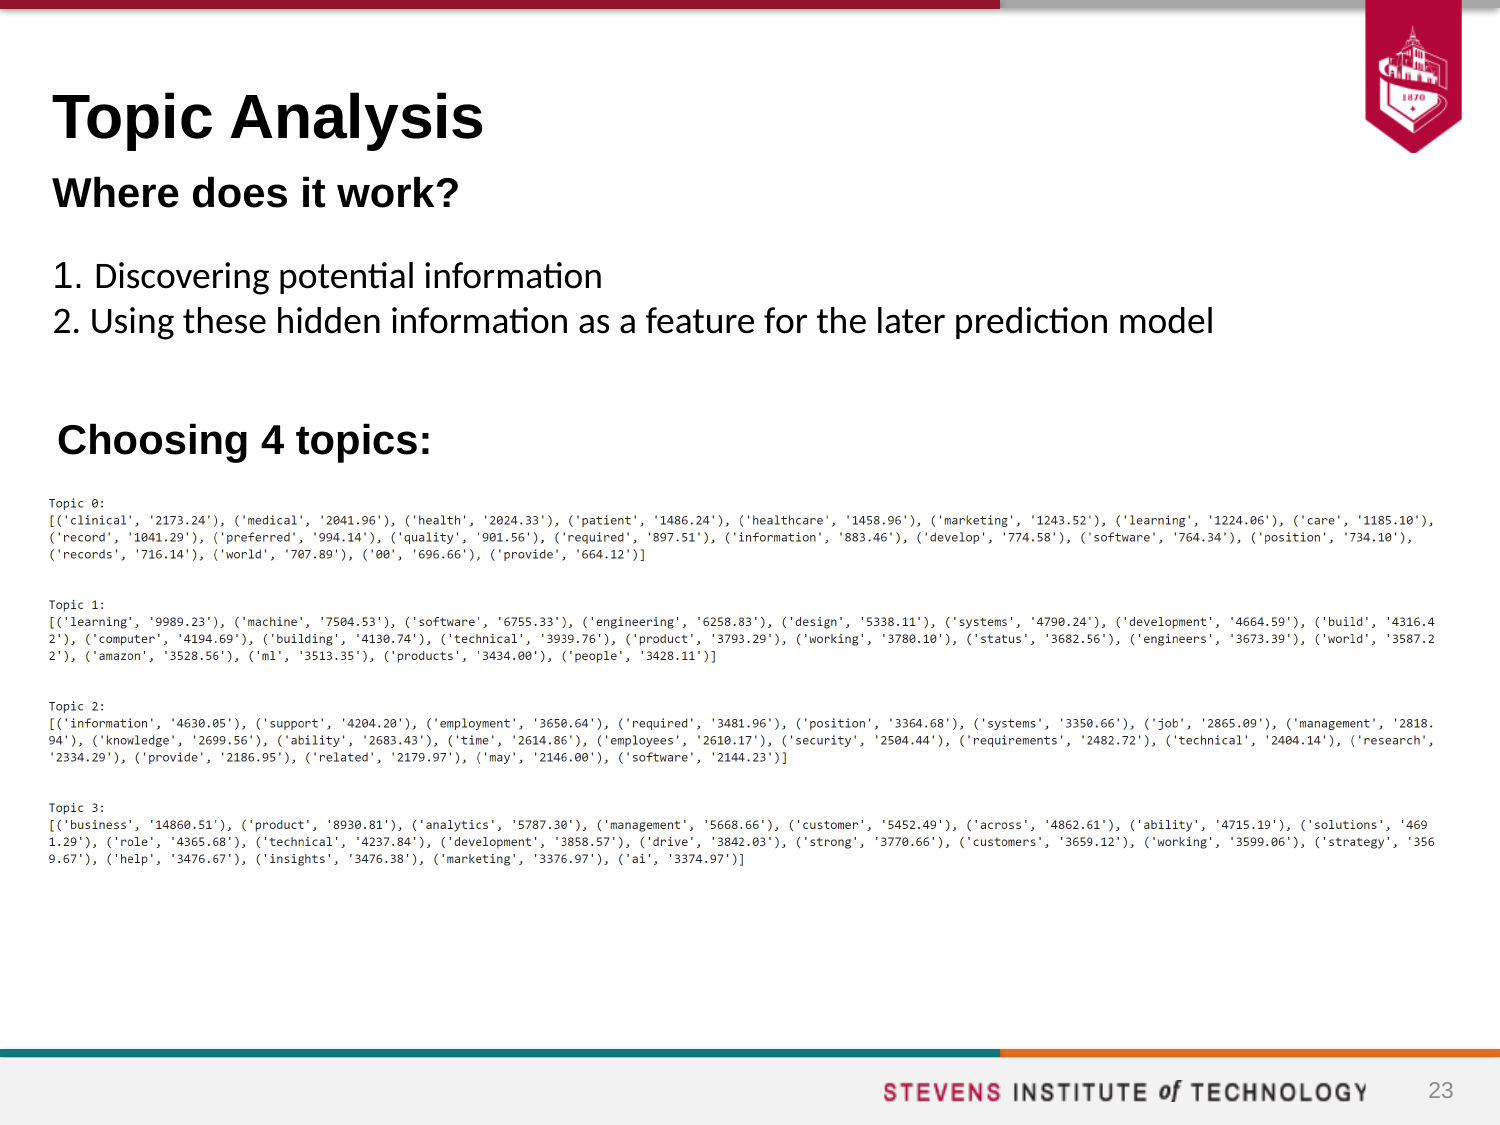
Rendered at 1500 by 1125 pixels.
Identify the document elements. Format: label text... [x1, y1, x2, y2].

list Where does it work? [37, 157, 1463, 225]
picture [41, 495, 1440, 878]
text_box 1. Discovering potential information 2. Using these hidden information as a feature for the later prediction model [37, 243, 1480, 349]
slide_number 24 [1401, 1059, 1481, 1120]
text_box Choosing 4 topics: [42, 405, 493, 471]
title Topic Analysis [37, 68, 1236, 157]
